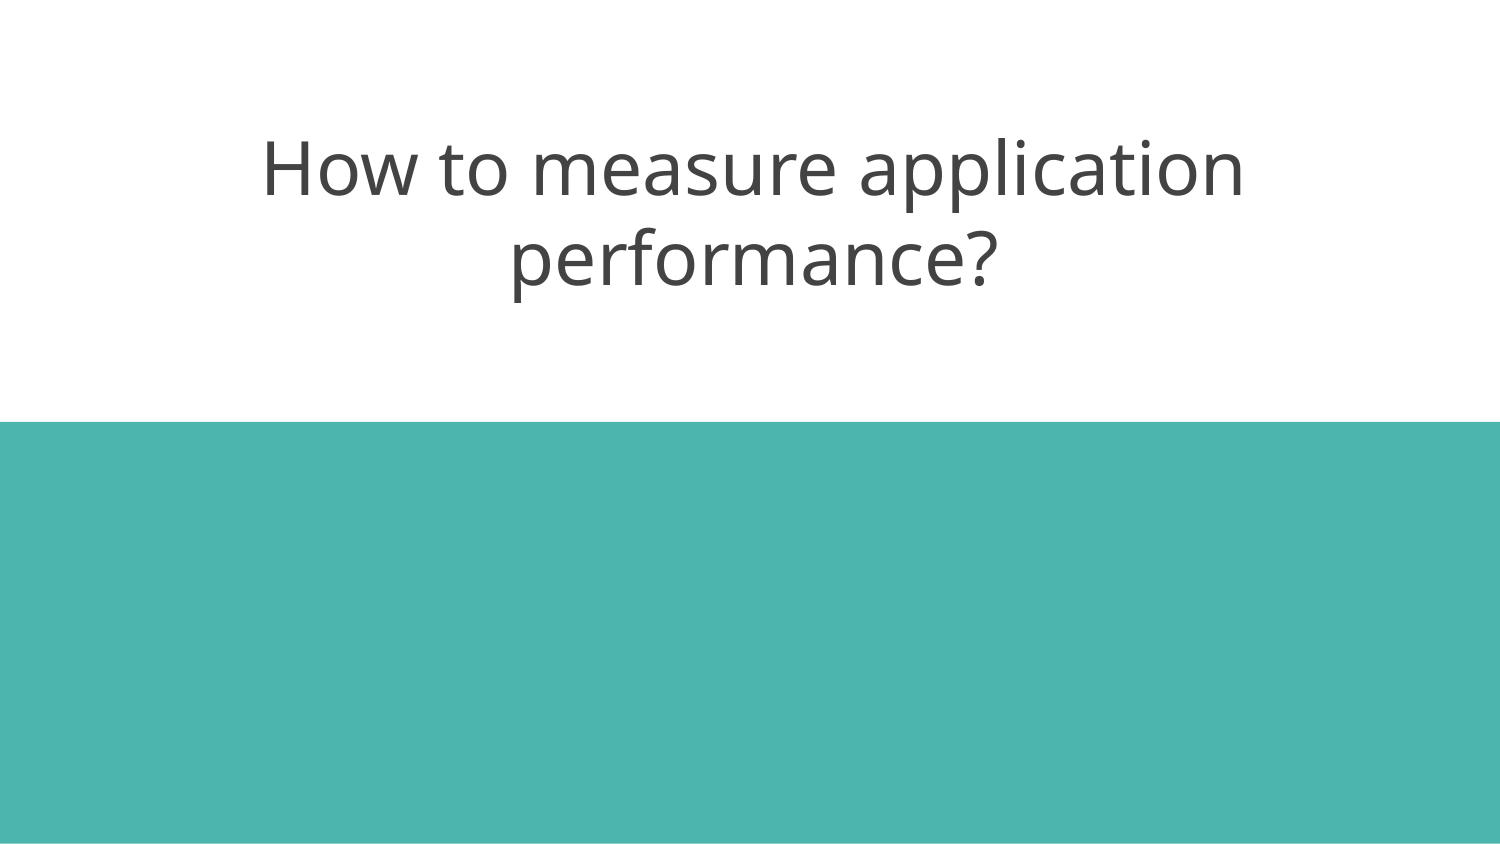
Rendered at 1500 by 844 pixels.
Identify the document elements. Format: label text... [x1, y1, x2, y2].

title How to measure application performance? [51, 133, 1458, 289]
